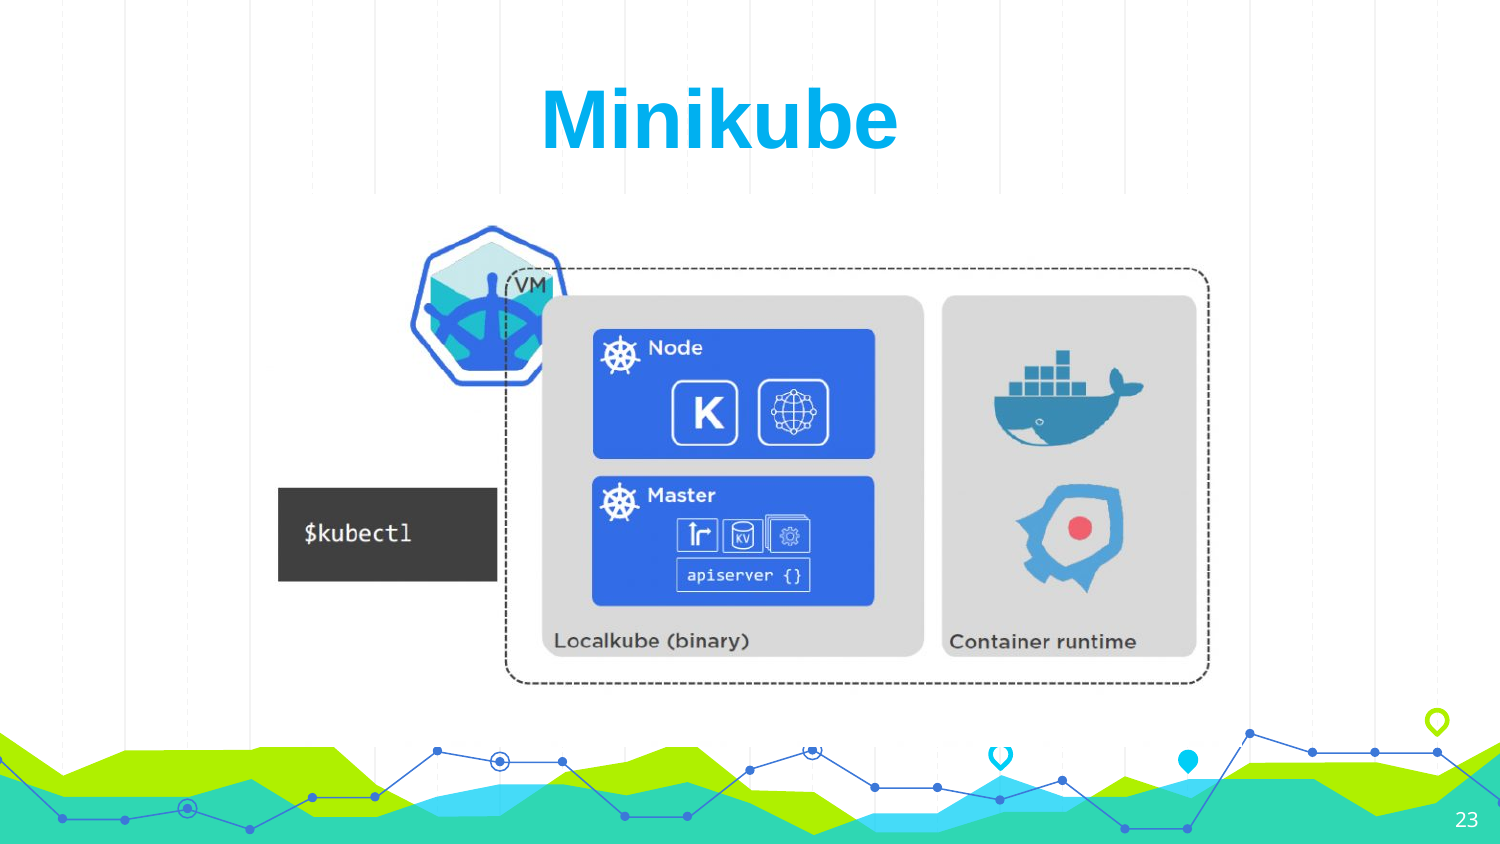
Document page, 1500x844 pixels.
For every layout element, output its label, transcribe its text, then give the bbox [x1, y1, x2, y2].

slide_number 23 [1403, 791, 1494, 844]
picture [258, 194, 1242, 747]
text_box Minikube [524, 58, 975, 173]
